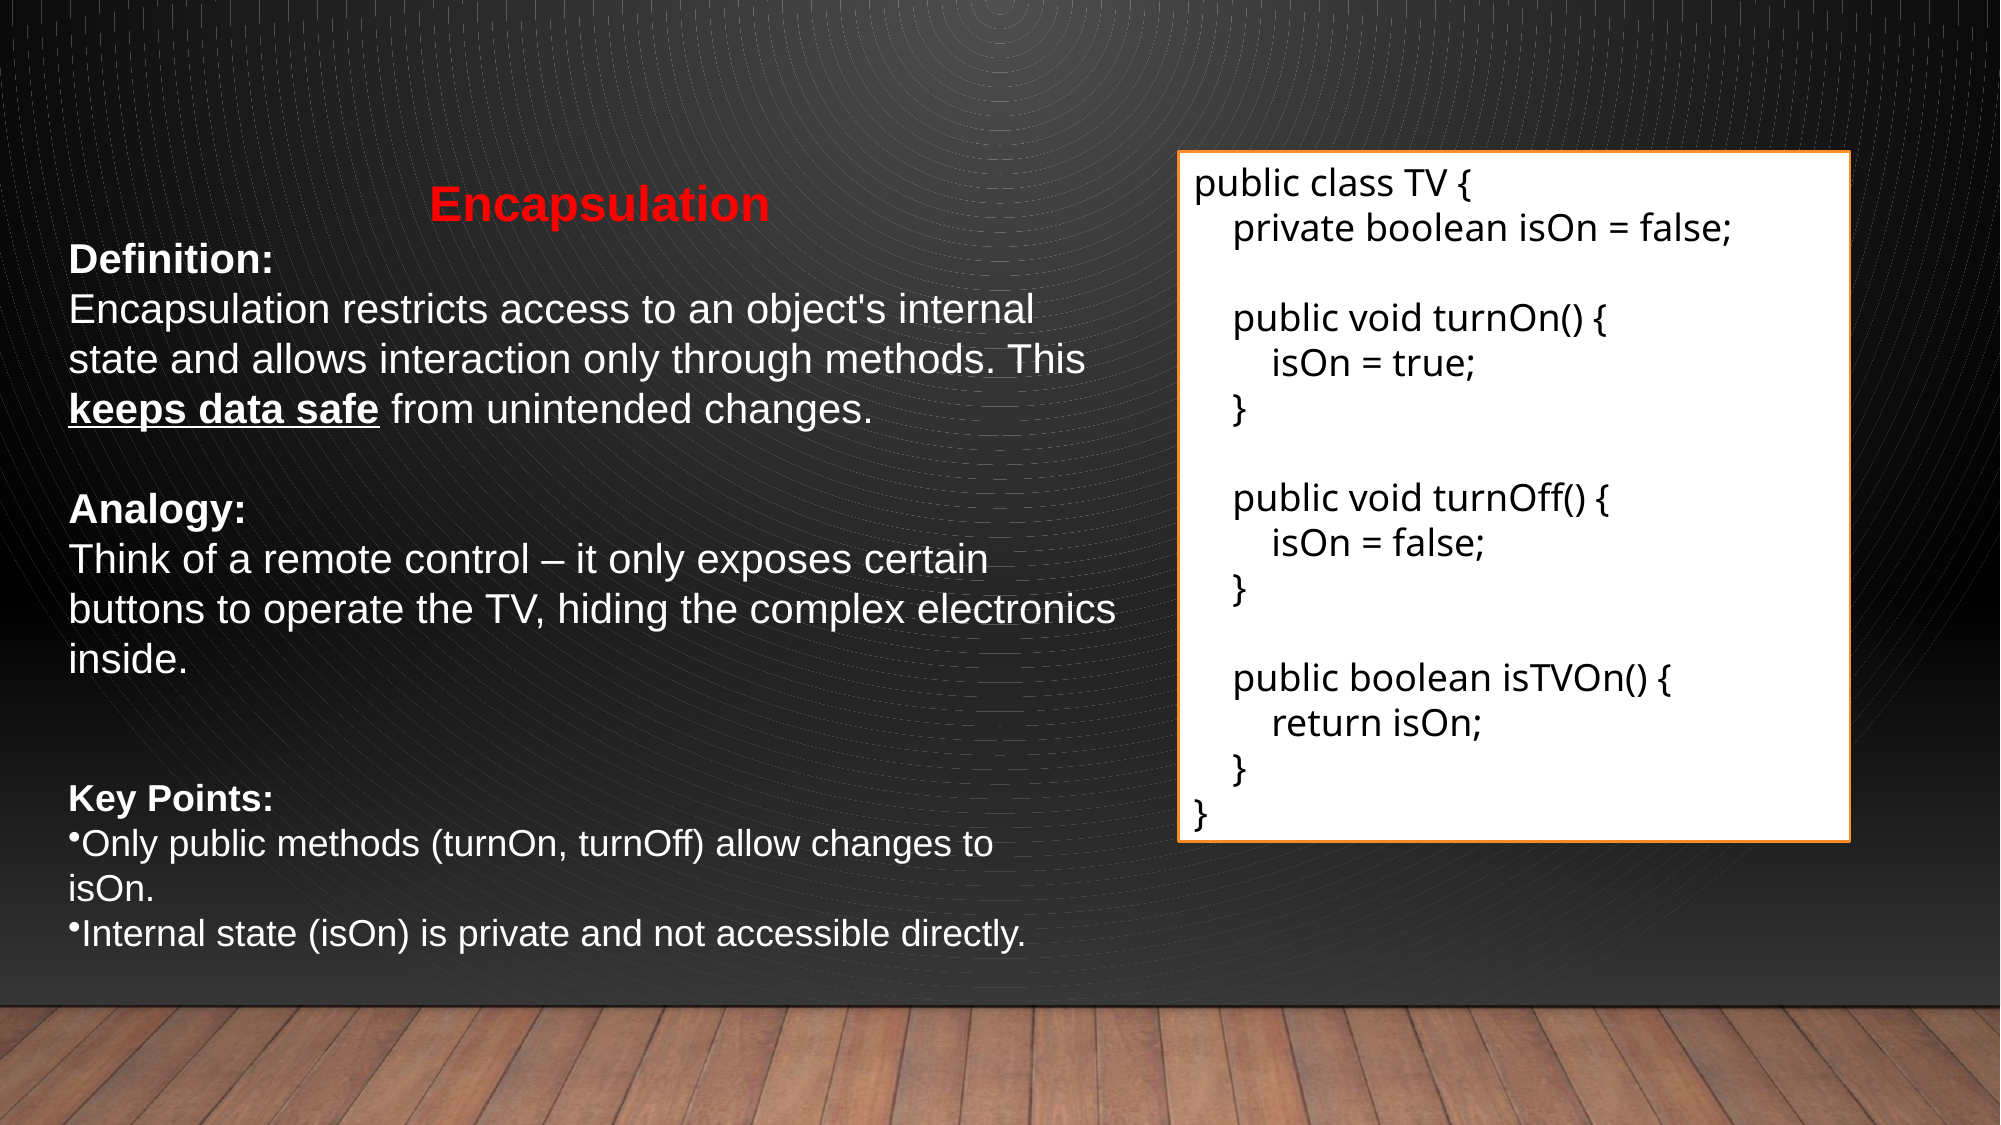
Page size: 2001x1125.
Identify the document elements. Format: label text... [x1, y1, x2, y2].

text_box Encapsulation Definition: Encapsulation restricts access to an object's internal state and allows interaction only through methods. This keeps data safe from unintended changes. Analogy: Think of a remote control – it only exposes certain buttons to operate the TV, hiding the complex electronics inside. [53, 163, 1147, 689]
text_box Key Points: Only public methods (turnOn, turnOff) allow changes to isOn. Internal state (isOn) is private and not accessible directly. [53, 766, 1055, 962]
picture [0, 1005, 2000, 1125]
text_box public class TV { private boolean isOn = false; public void turnOn() { isOn = true; } public void turnOff() { isOn = false; } public boolean isTVOn() { return isOn; } } [1177, 150, 1851, 843]
